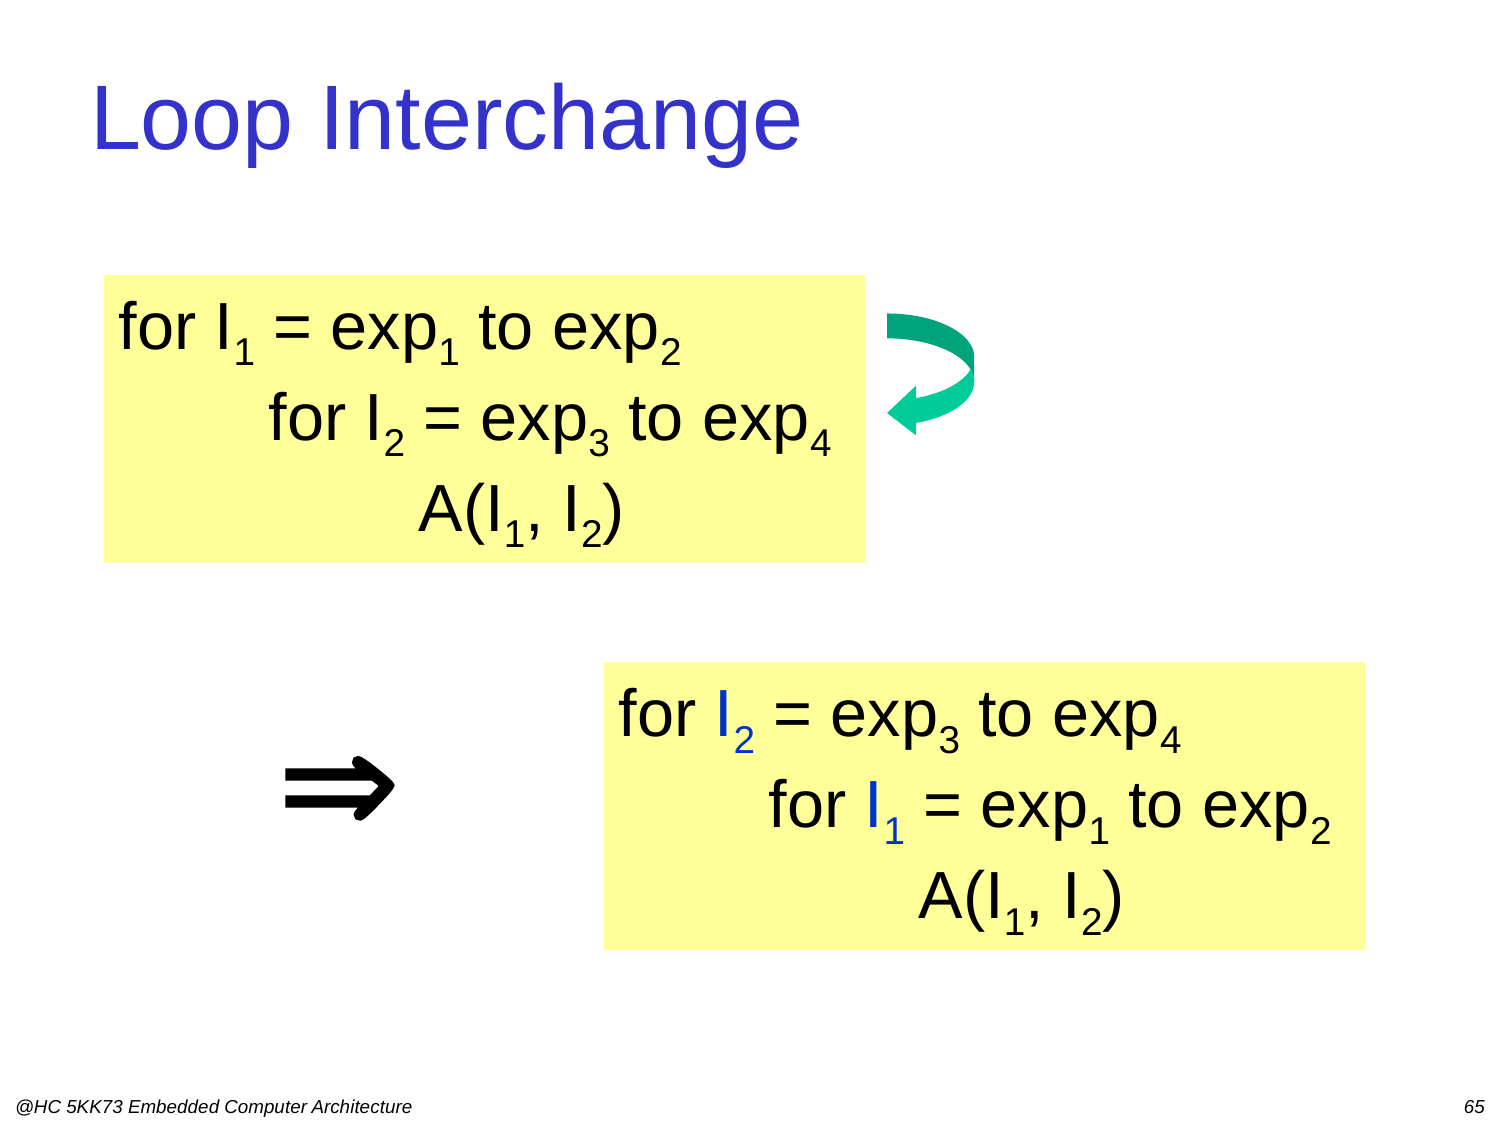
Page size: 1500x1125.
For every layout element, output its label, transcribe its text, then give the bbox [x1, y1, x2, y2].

slide_number 64 [1187, 1087, 1500, 1125]
text_box  [264, 674, 414, 869]
text_box for I1 = exp1 to exp2 for I2 = exp3 to exp4 A(I1, I2) [103, 275, 865, 563]
text_box for I2 = exp3 to exp4 for I1 = exp1 to exp2 A(I1, I2) [603, 662, 1365, 951]
slide_number @HC 5KK73 Embedded Computer Architecture [0, 1087, 450, 1125]
text_box [887, 313, 975, 436]
title Loop Interchange [75, 50, 1450, 175]
